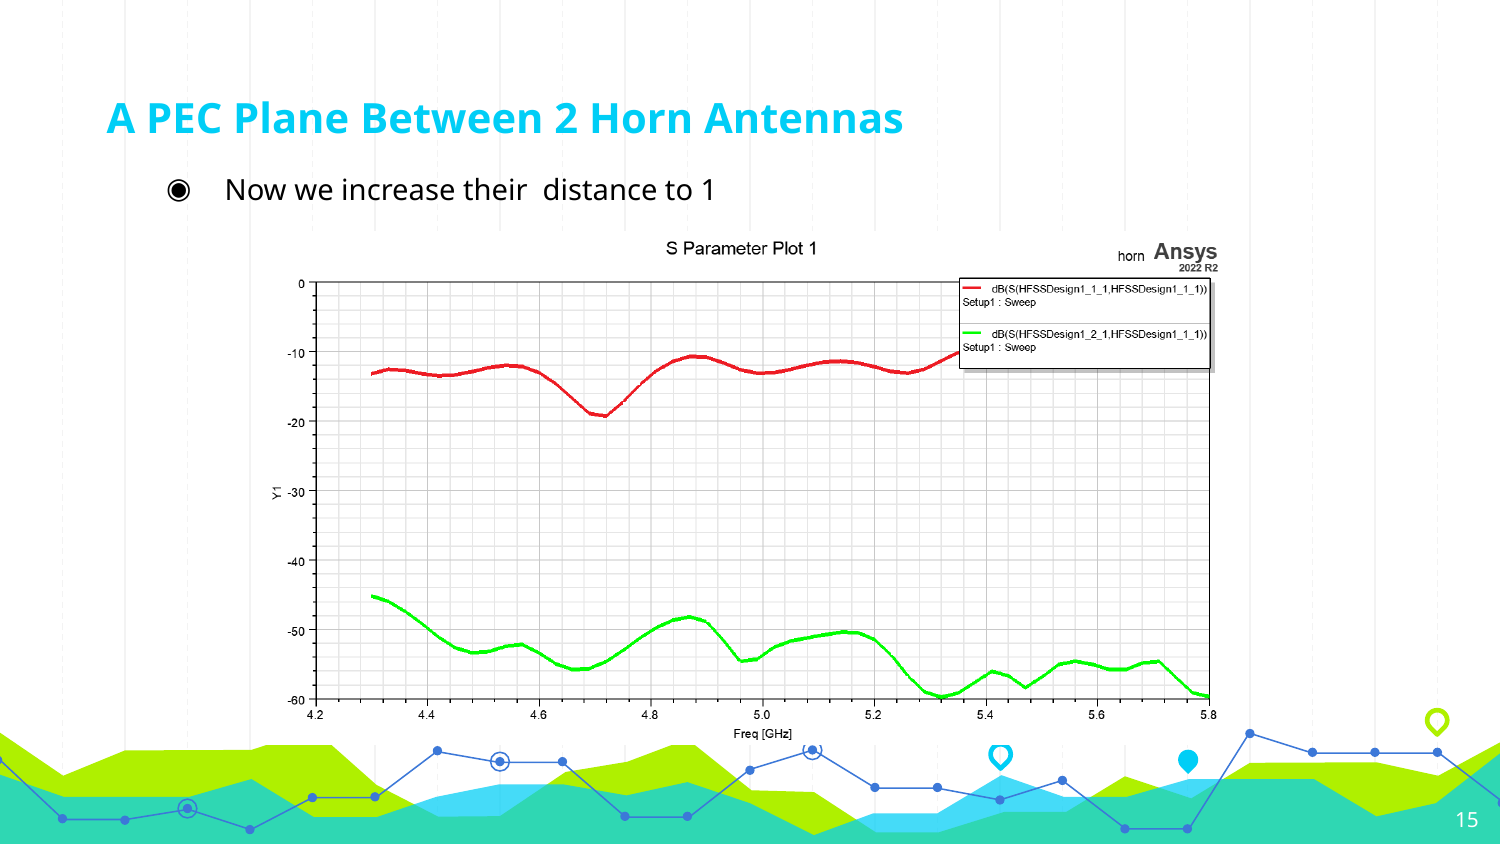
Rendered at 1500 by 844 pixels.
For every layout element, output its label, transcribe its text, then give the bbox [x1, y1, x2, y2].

picture [259, 230, 1225, 745]
title A PEC Plane Between 2 Horn Antennas [91, 39, 1240, 158]
slide_number 15 [1403, 791, 1494, 844]
